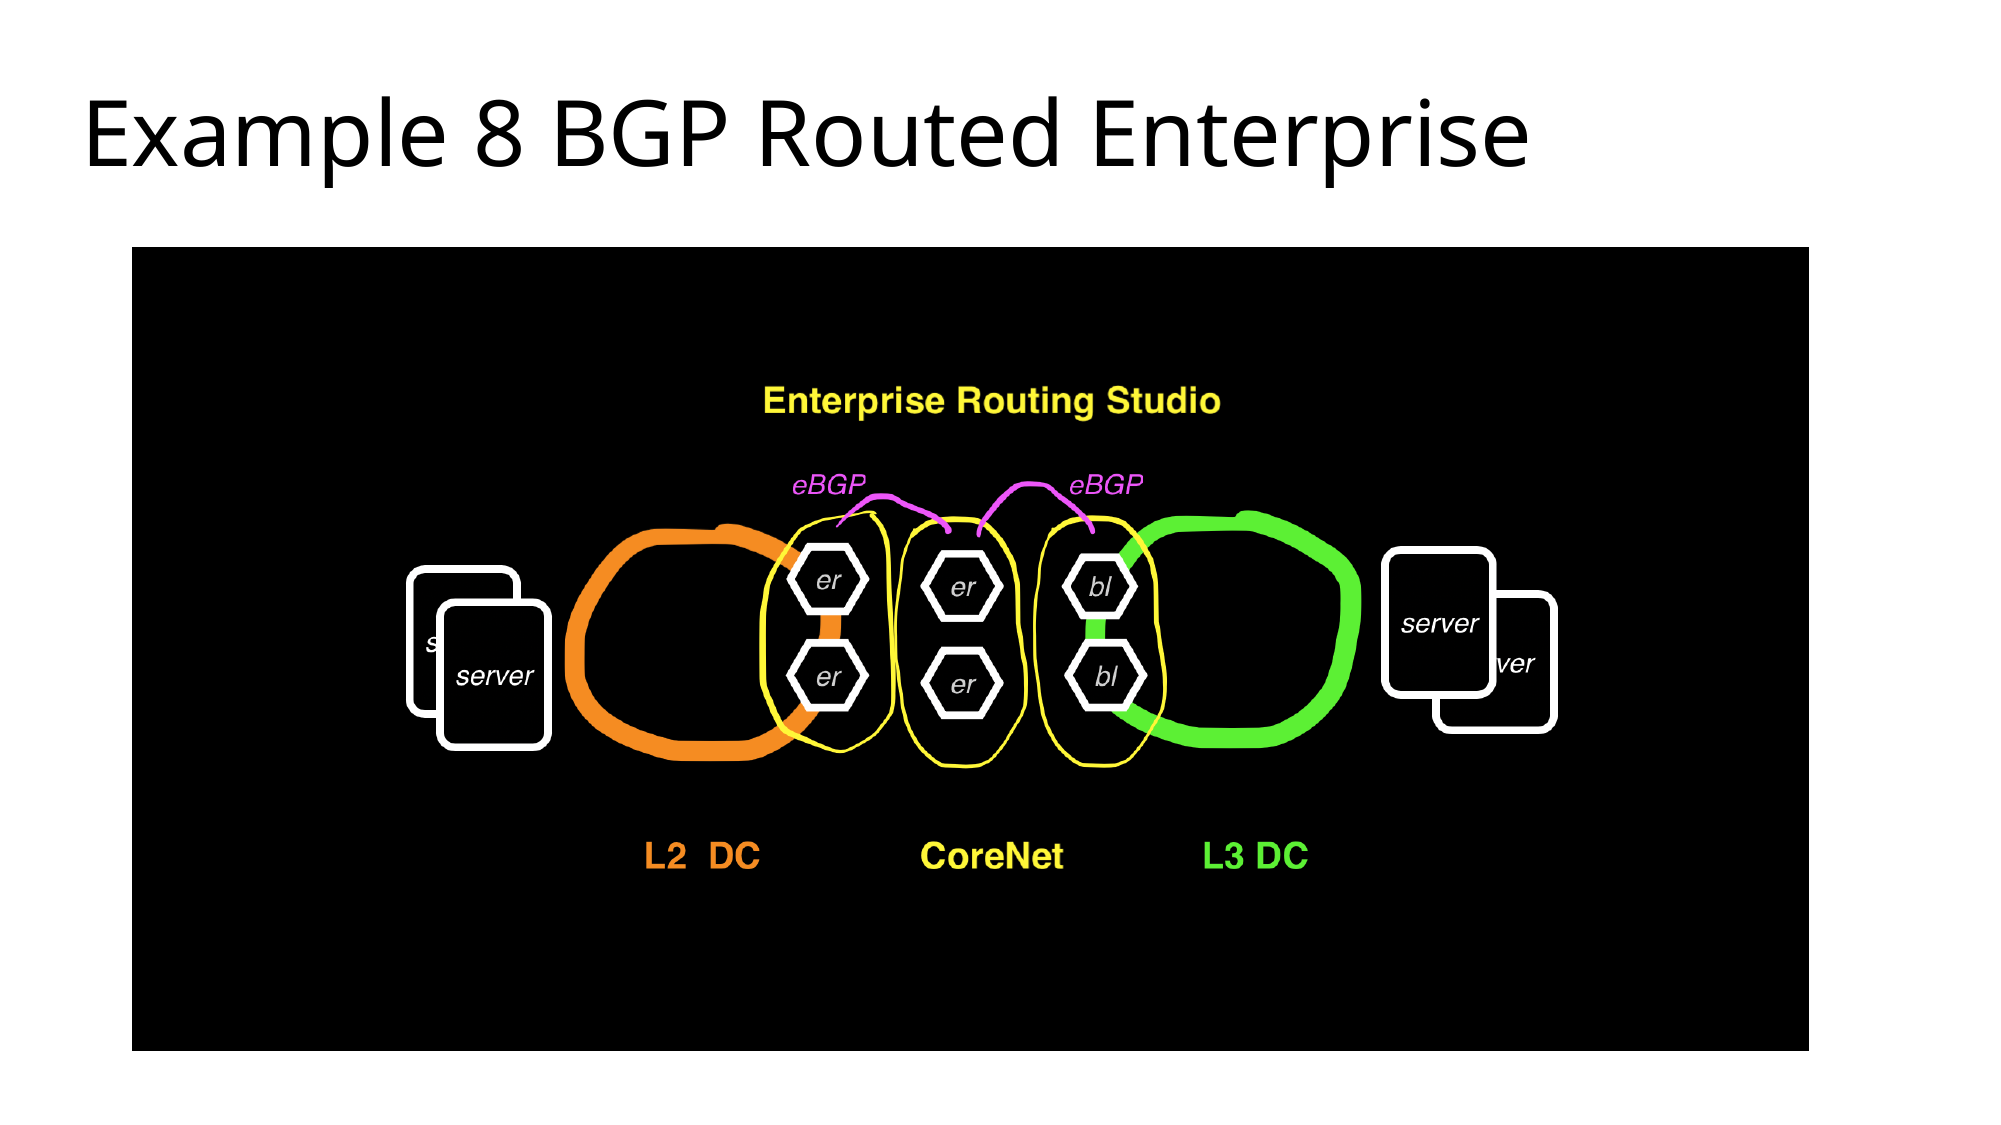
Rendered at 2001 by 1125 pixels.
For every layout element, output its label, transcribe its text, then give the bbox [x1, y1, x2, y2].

title Example 8 BGP Routed Enterprise [66, 27, 1908, 247]
picture [132, 247, 1809, 1051]
